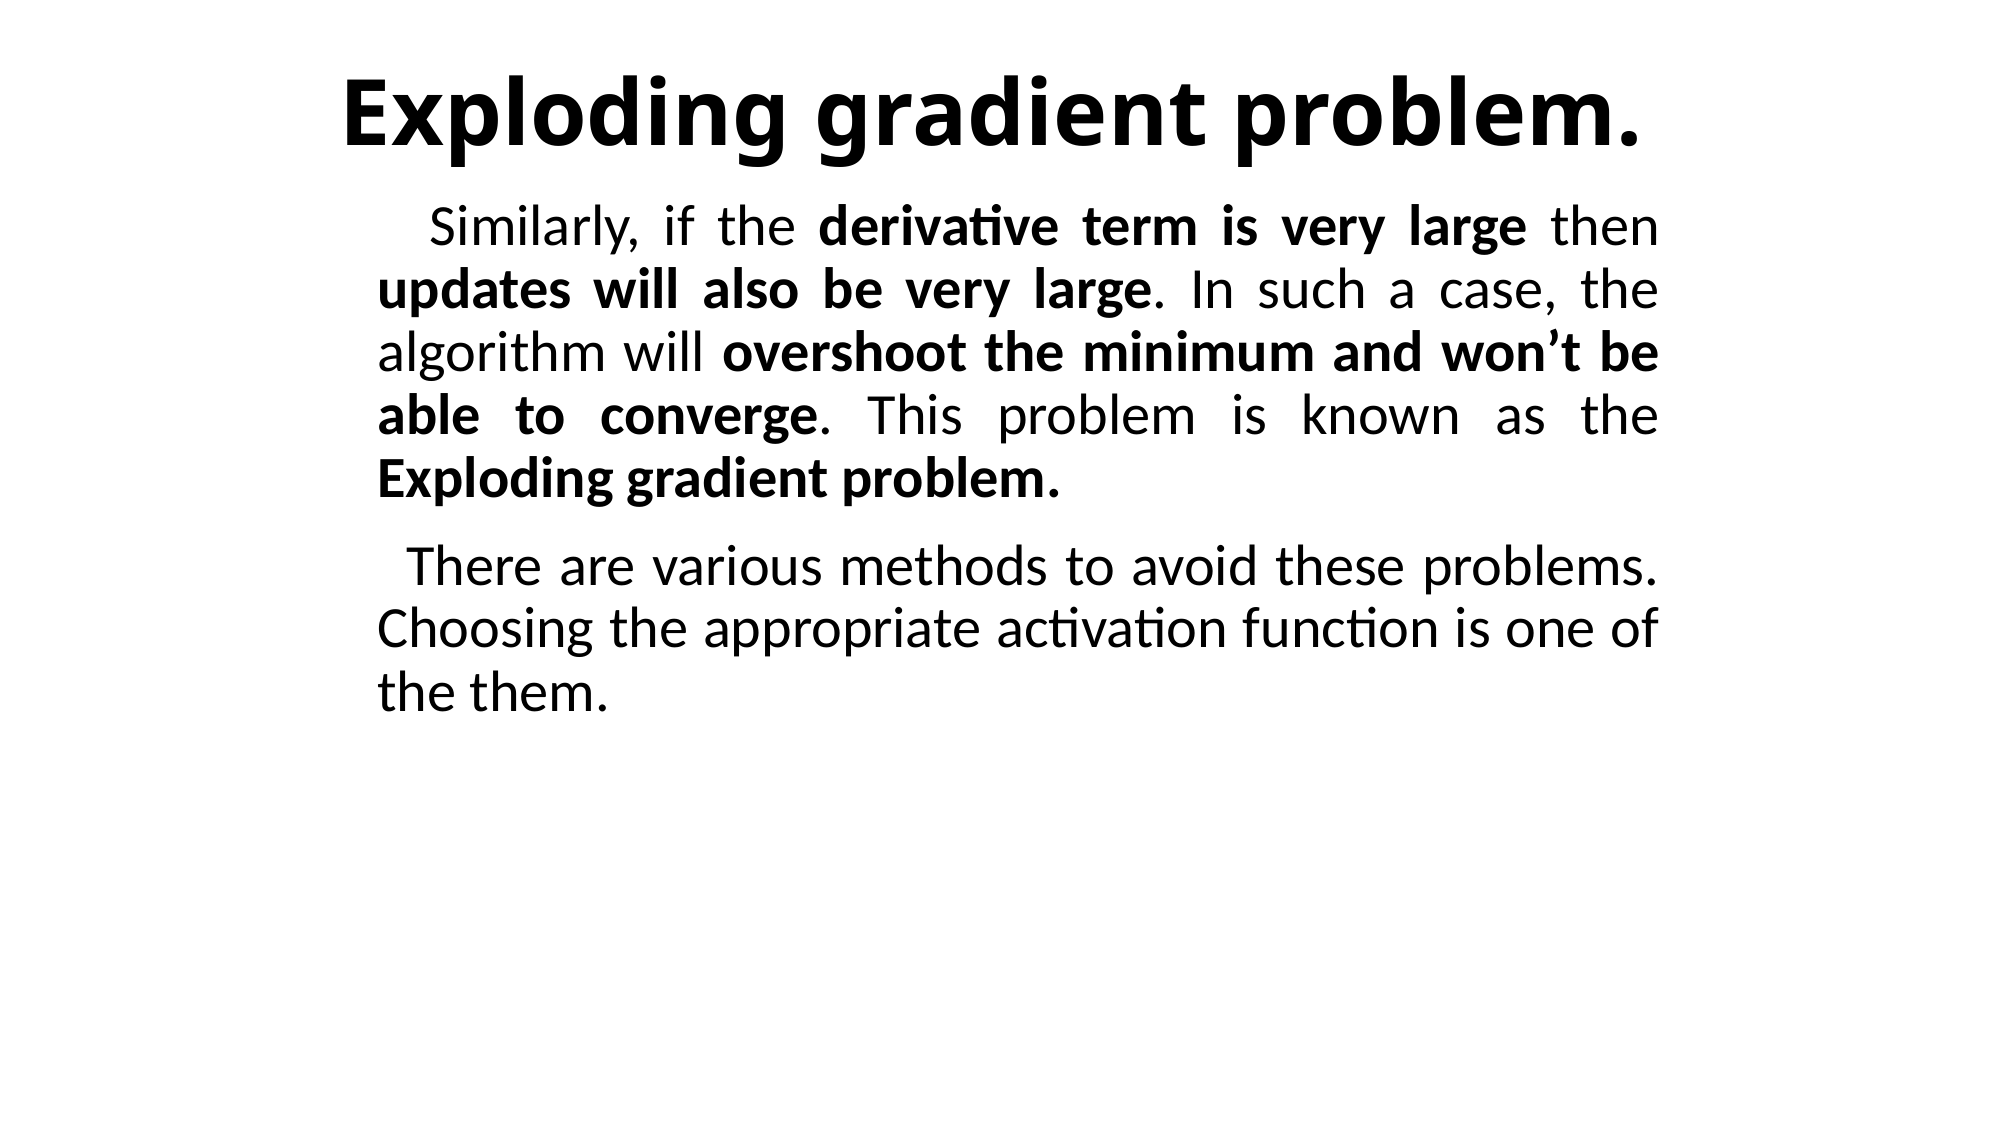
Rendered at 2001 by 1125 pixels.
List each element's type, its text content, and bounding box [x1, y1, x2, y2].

title Exploding gradient problem. [324, 45, 1675, 187]
list Similarly, if the derivative term is very large then updates will also be very large. In such a case, the algorithm will overshoot the minimum and won’t be able to converge. This problem is known as the Exploding gradient problem. There are various methods to avoid these problems. Choosing the appropriate activation function is one of the them. [324, 187, 1675, 1005]
